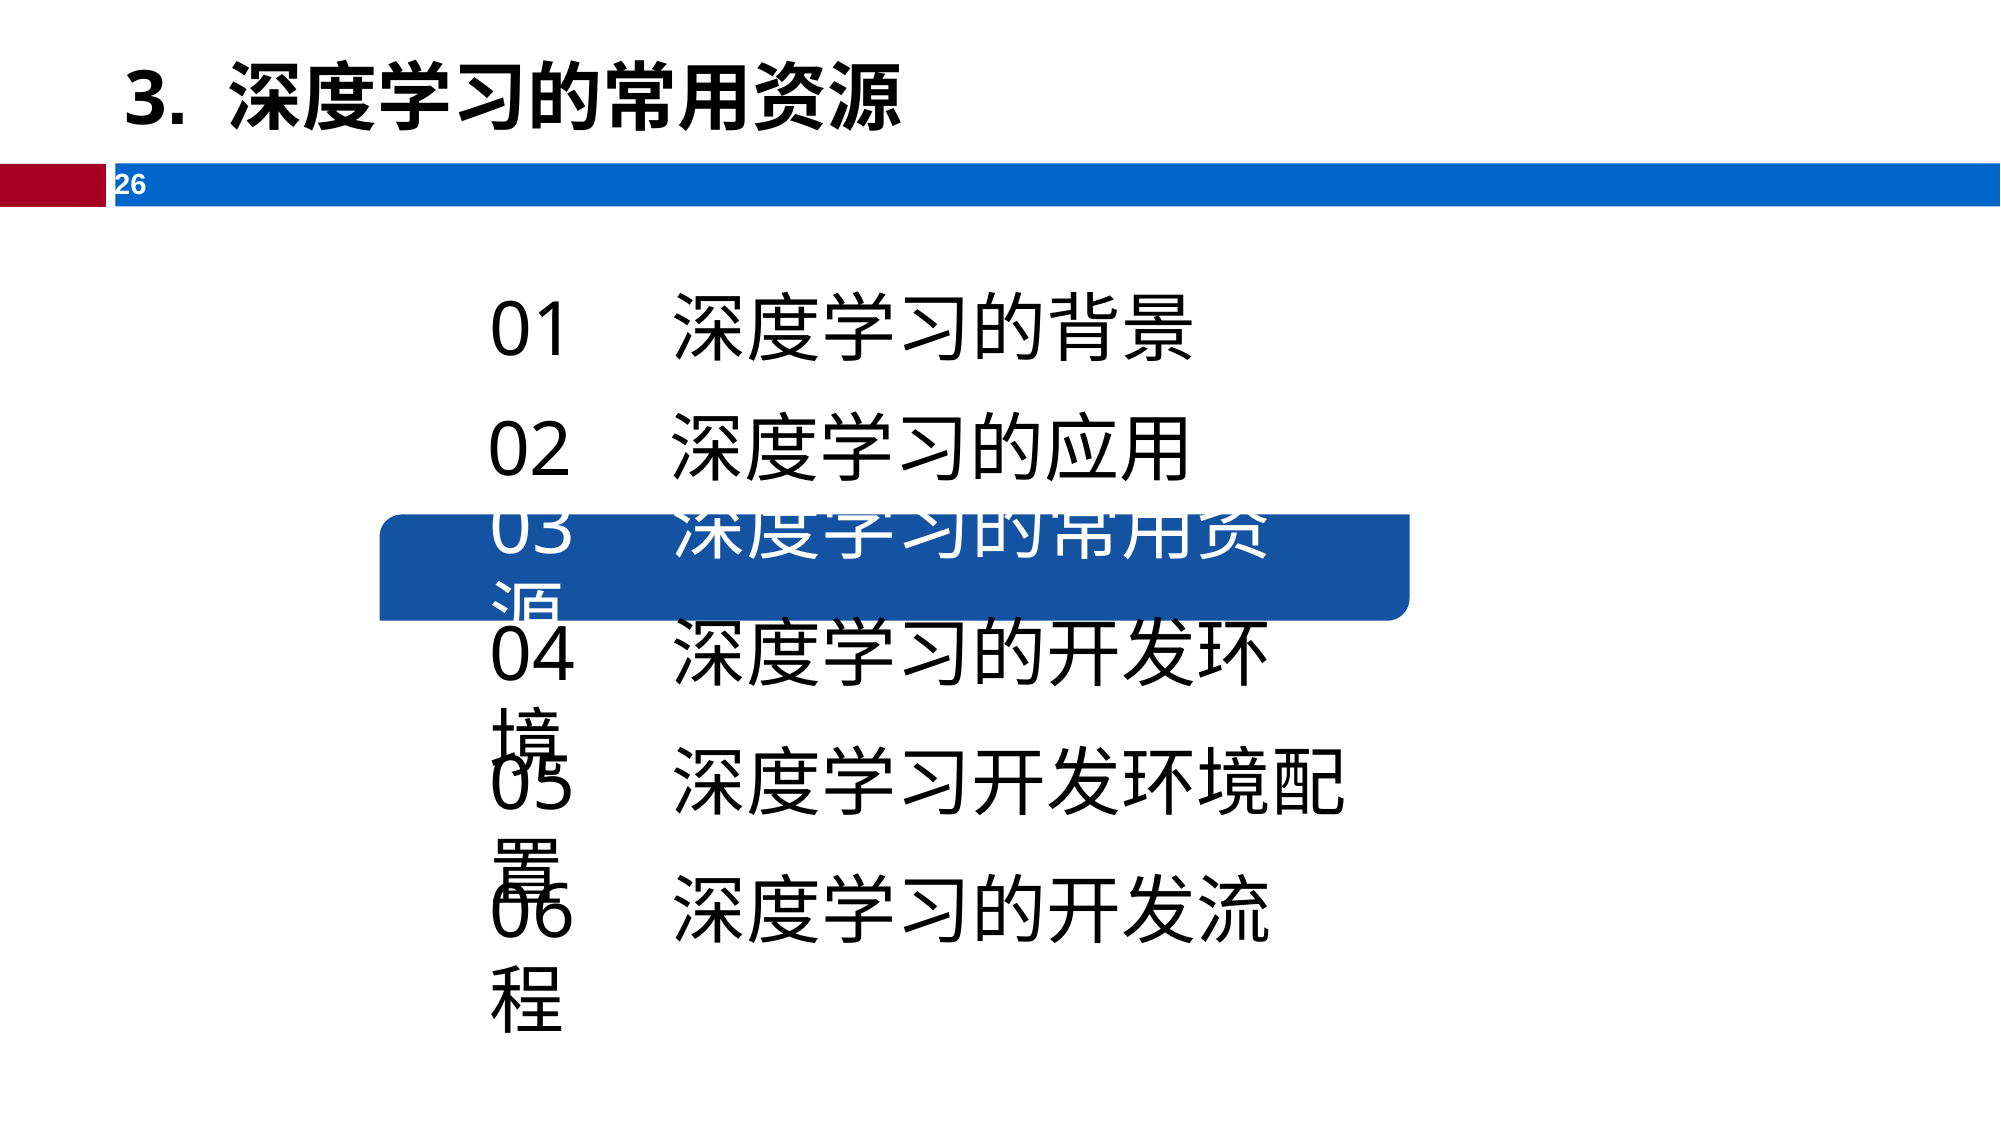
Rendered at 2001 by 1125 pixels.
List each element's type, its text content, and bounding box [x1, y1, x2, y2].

title 3. 深度学习的常用资源 [109, 38, 2000, 150]
text_box 05 深度学习开发环境配置 [489, 734, 1410, 915]
text_box [1330, 512, 1412, 623]
text_box [377, 512, 489, 623]
text_box 01 深度学习的背景 [489, 280, 1418, 371]
text_box 03 深度学习的常用资源 [489, 478, 1330, 605]
text_box 02 深度学习的应用 [487, 400, 1195, 491]
text_box 06 深度学习的开发流程 [489, 862, 1345, 1042]
text_box 04 深度学习的开发环境 [489, 605, 1330, 734]
